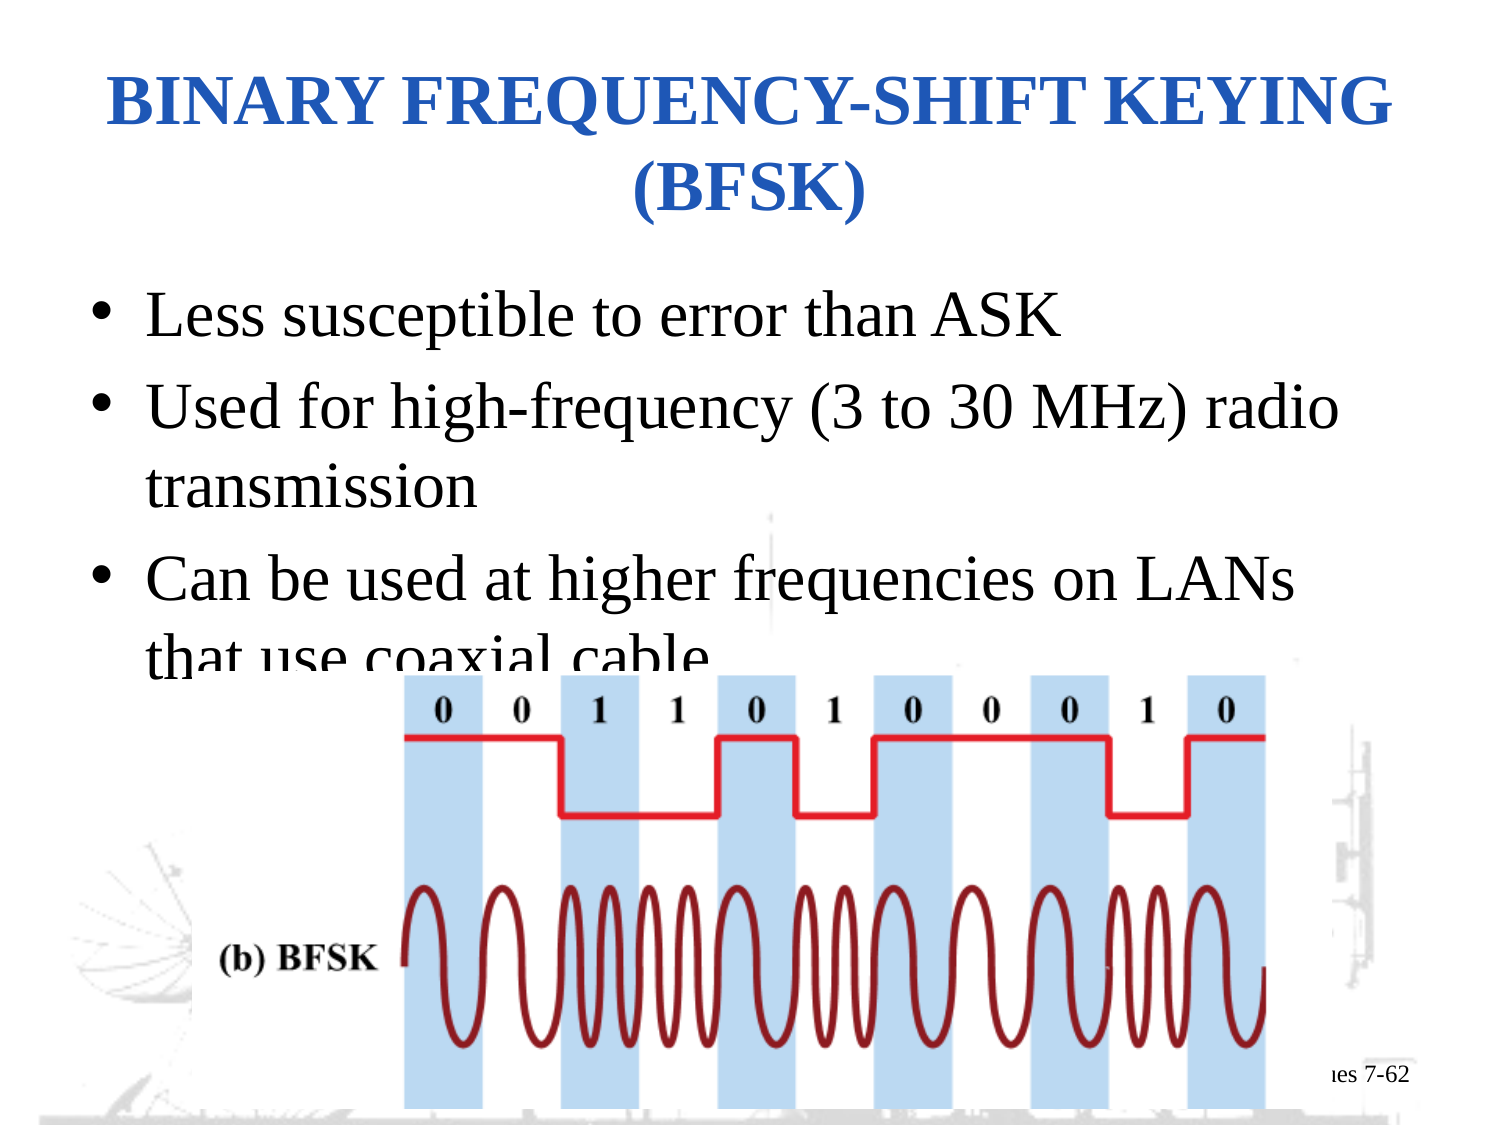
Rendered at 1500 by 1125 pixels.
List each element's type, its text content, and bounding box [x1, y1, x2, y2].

title Binary Frequency-Shift Keying (BFSK) [75, 45, 1425, 233]
picture [192, 670, 1332, 1109]
slide_number Signal Encoding Techniques 7-62 [1337, 1042, 1425, 1103]
list Less susceptible to error than ASK Used for high-frequency (3 to 30 MHz) radio transmission Can be used at higher frequencies on LANs that use coaxial cable [75, 262, 1425, 700]
